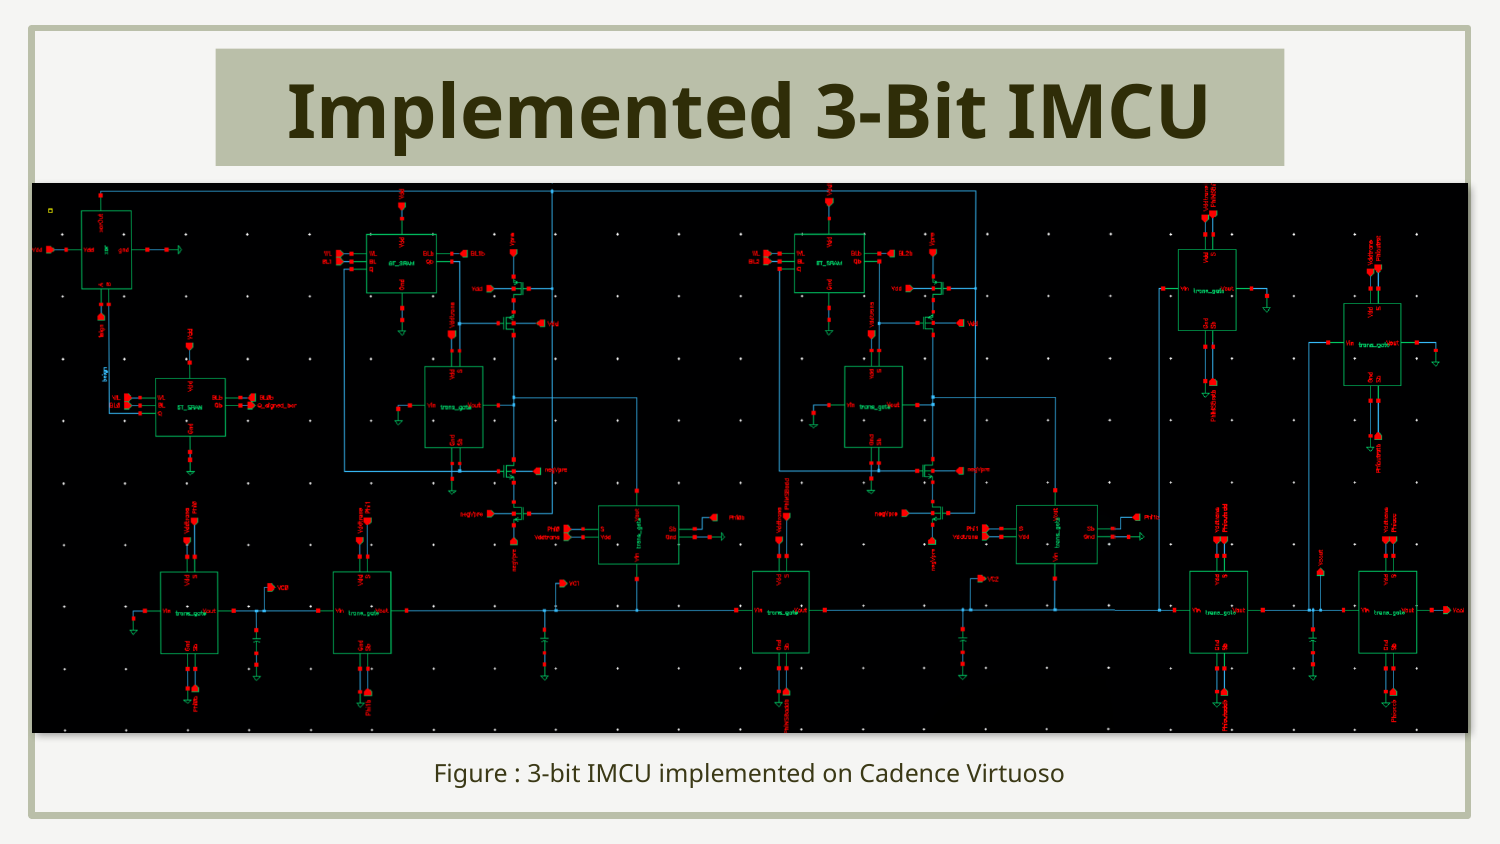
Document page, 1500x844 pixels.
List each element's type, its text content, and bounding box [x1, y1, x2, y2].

title Implemented 3-Bit IMCU [215, 48, 1285, 166]
text_box Figure : 3-bit IMCU implemented on Cadence Virtuoso [385, 749, 1115, 795]
picture [32, 183, 1468, 733]
